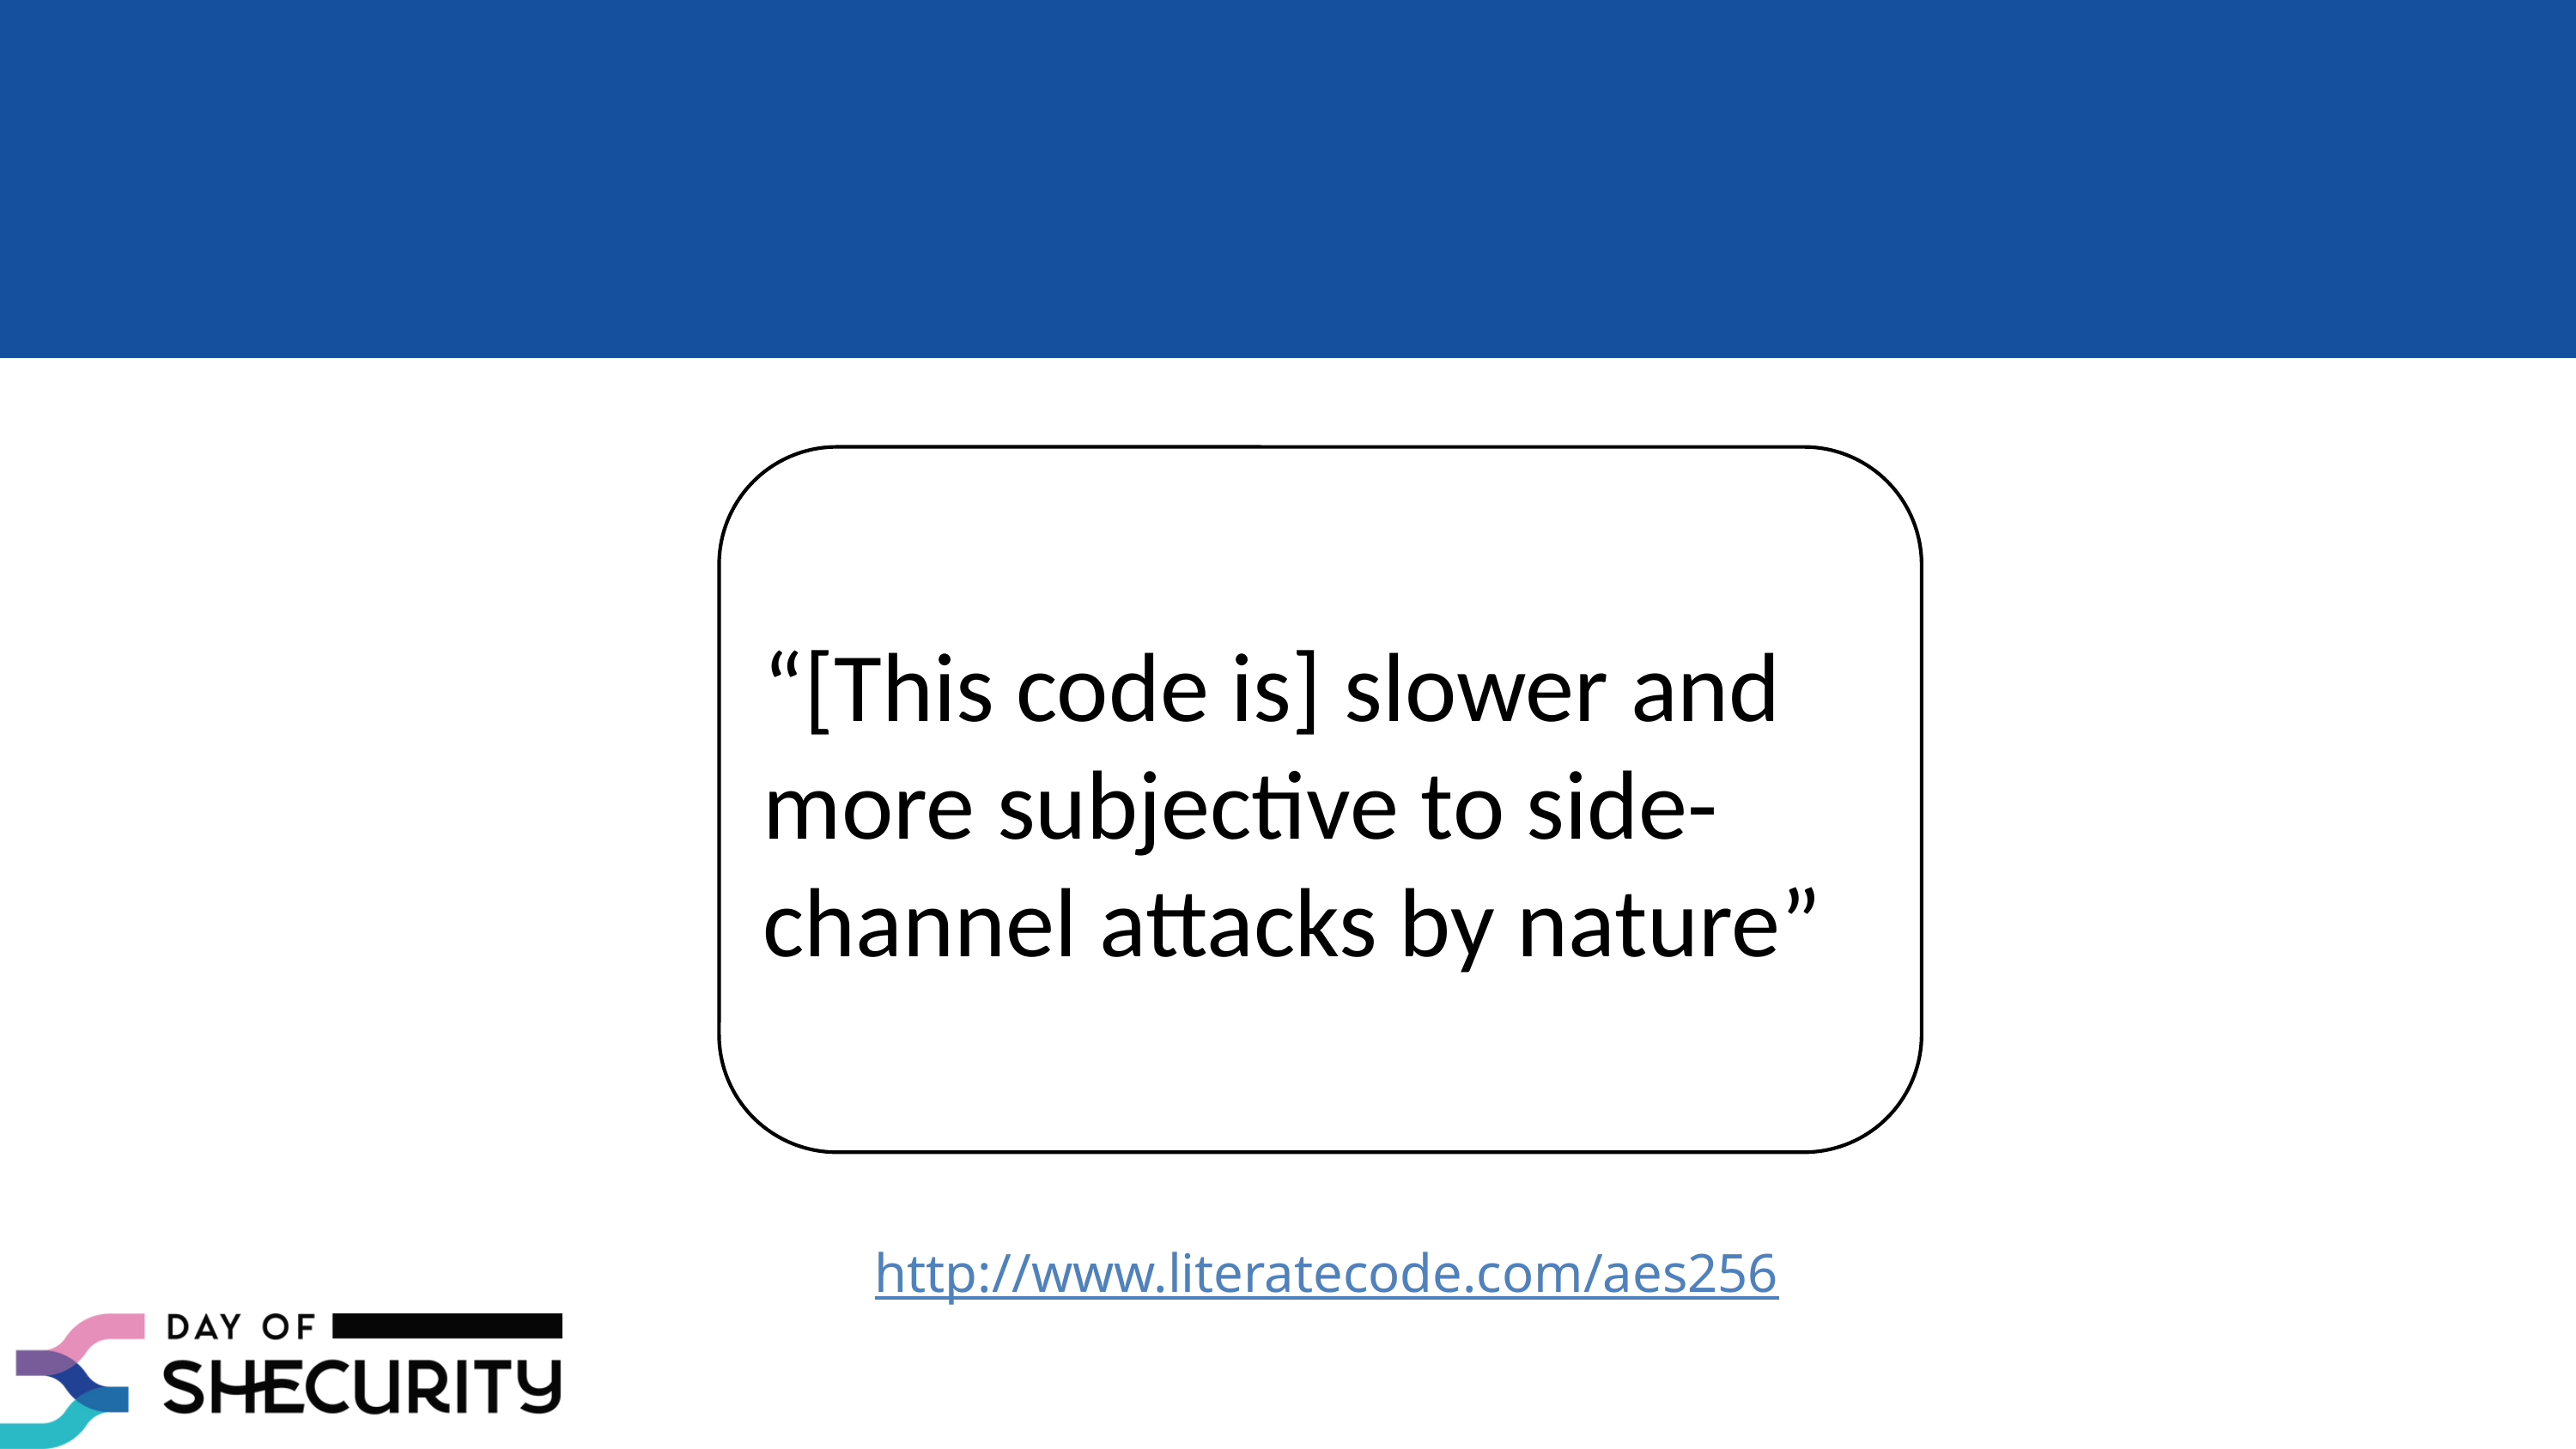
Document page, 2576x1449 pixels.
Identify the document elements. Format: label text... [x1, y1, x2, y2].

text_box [719, 446, 1923, 1153]
text_box http://www.literatecode.com/aes256 [853, 1231, 1787, 1319]
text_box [0, 0, 2576, 359]
picture [0, 1313, 562, 1449]
